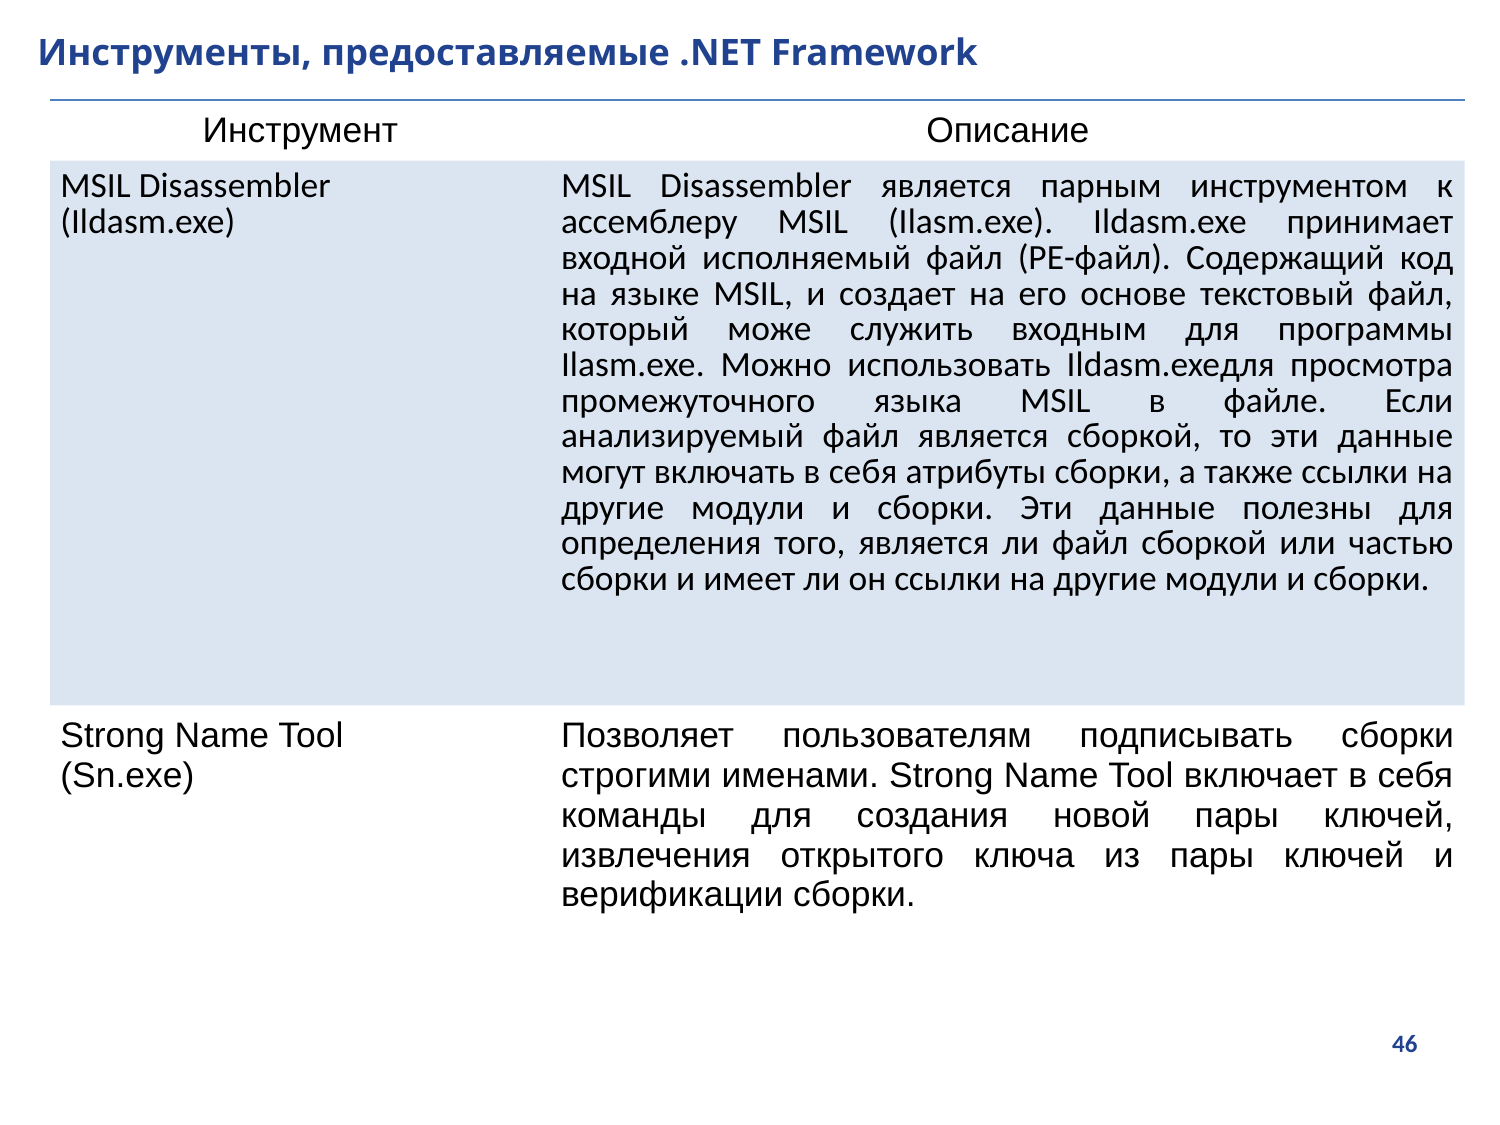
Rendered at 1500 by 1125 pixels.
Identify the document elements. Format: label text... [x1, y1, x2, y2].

title Инструменты, предоставляемые .NET Framework [36, 28, 1470, 90]
table_cell Позволяет пользователям подписывать сборки строгими именами. Strong Name Tool включает в себя команды для создания новой пары ключей, извлечения открытого ключа из пары ключей и верификации сборки. [551, 705, 1465, 939]
table_cell MSIL Disassembler является парным инструментом к ассемблеру MSIL (Ilasm.exe). Ildasm.exe принимает входной исполняемый файл (РЕ-файл). Содержащий код на языке MSIL, и создает на его основе текстовый файл, который може служить входным для программы Ilasm.exe. Можно использовать Ildasm.exeдля просмотра промежуточного языка MSIL в файле. Если анализируемый файл является сборкой, то эти данные могут включать в себя атрибуты сборки, а также ссылки на другие модули и сборки. Эти данные полезны для определения того, является ли файл сборкой или частью сборки и имеет ли он ссылки на другие модули и сборки. [551, 161, 1465, 705]
table_header Инструмент [50, 101, 551, 161]
slide_number 46 [1074, 1011, 1426, 1074]
table_header Описание [551, 101, 1465, 161]
table_cell MSIL Disassembler (Ildasm.exe) [50, 161, 551, 705]
table_cell Strong Name Tool (Sn.exe) [50, 705, 551, 939]
